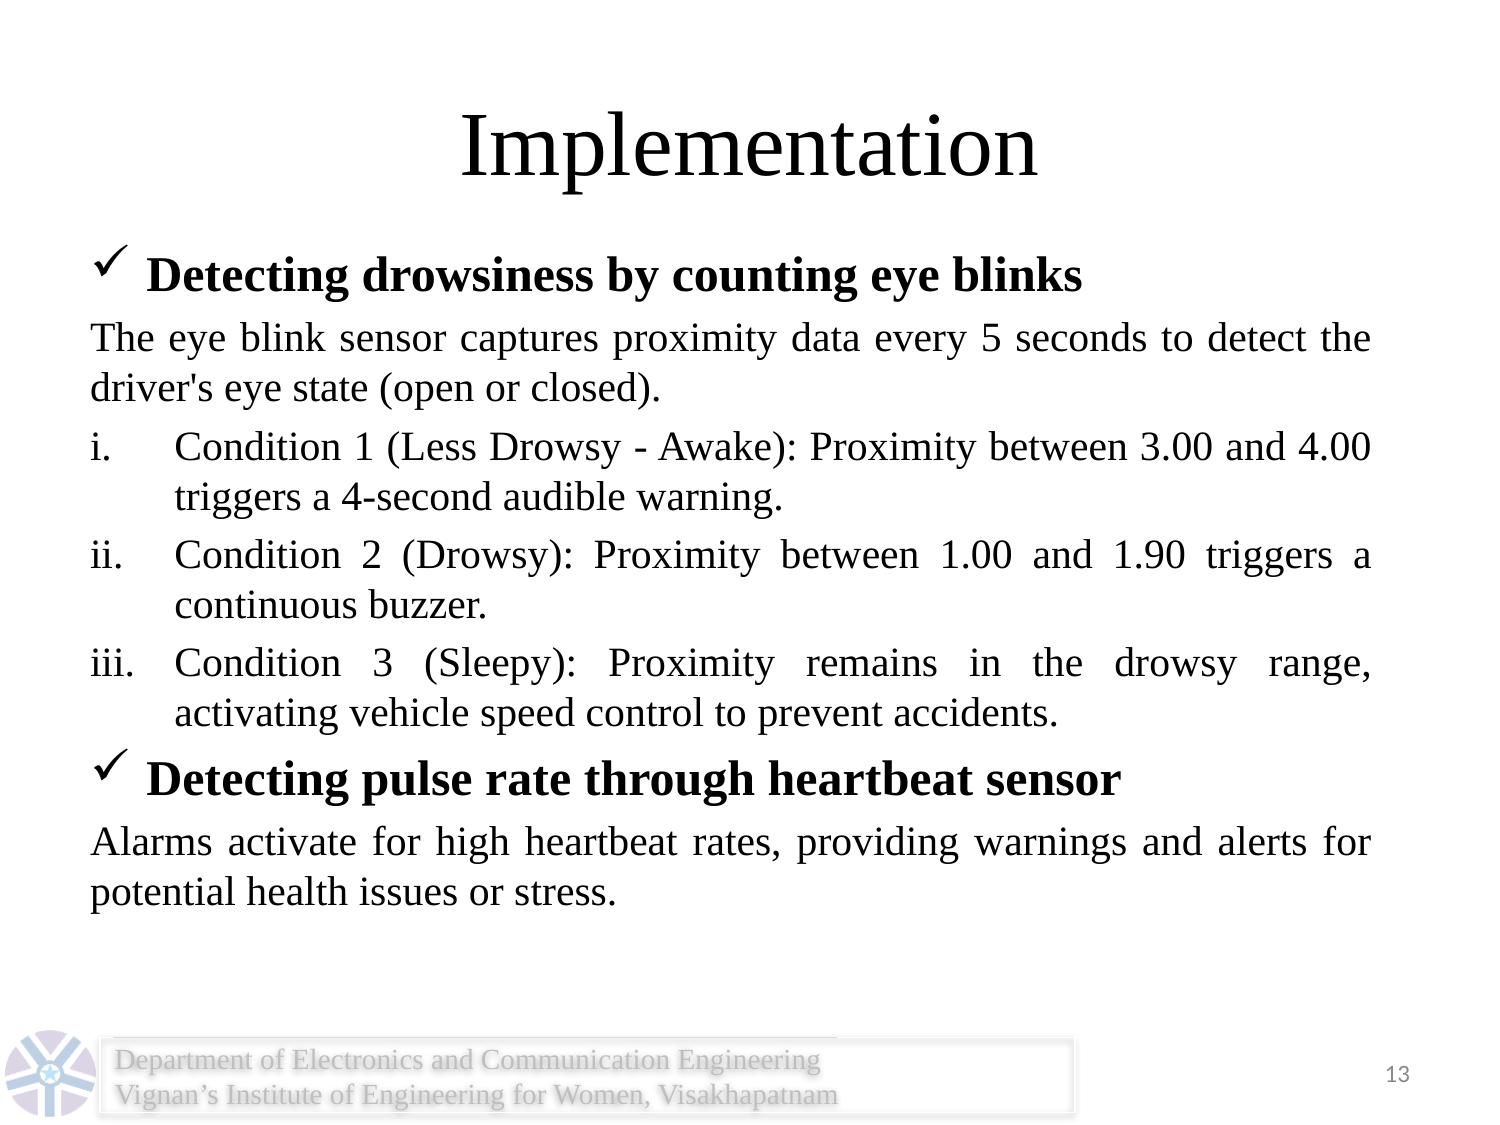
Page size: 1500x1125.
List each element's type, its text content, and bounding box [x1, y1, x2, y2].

list Detecting drowsiness by counting eye blinks The eye blink sensor captures proximity data every 5 seconds to detect the driver's eye state (open or closed). Condition 1 (Less Drowsy - Awake): Proximity between 3.00 and 4.00 triggers a 4-second audible warning. Condition 2 (Drowsy): Proximity between 1.00 and 1.90 triggers a continuous buzzer. Condition 3 (Sleepy): Proximity remains in the drowsy range, activating vehicle speed control to prevent accidents. Detecting pulse rate through heartbeat sensor Alarms activate for high heartbeat rates, providing warnings and alerts for potential health issues or stress. [75, 234, 1388, 977]
slide_number 13 [1074, 1042, 1425, 1103]
title Implementation [75, 45, 1425, 233]
